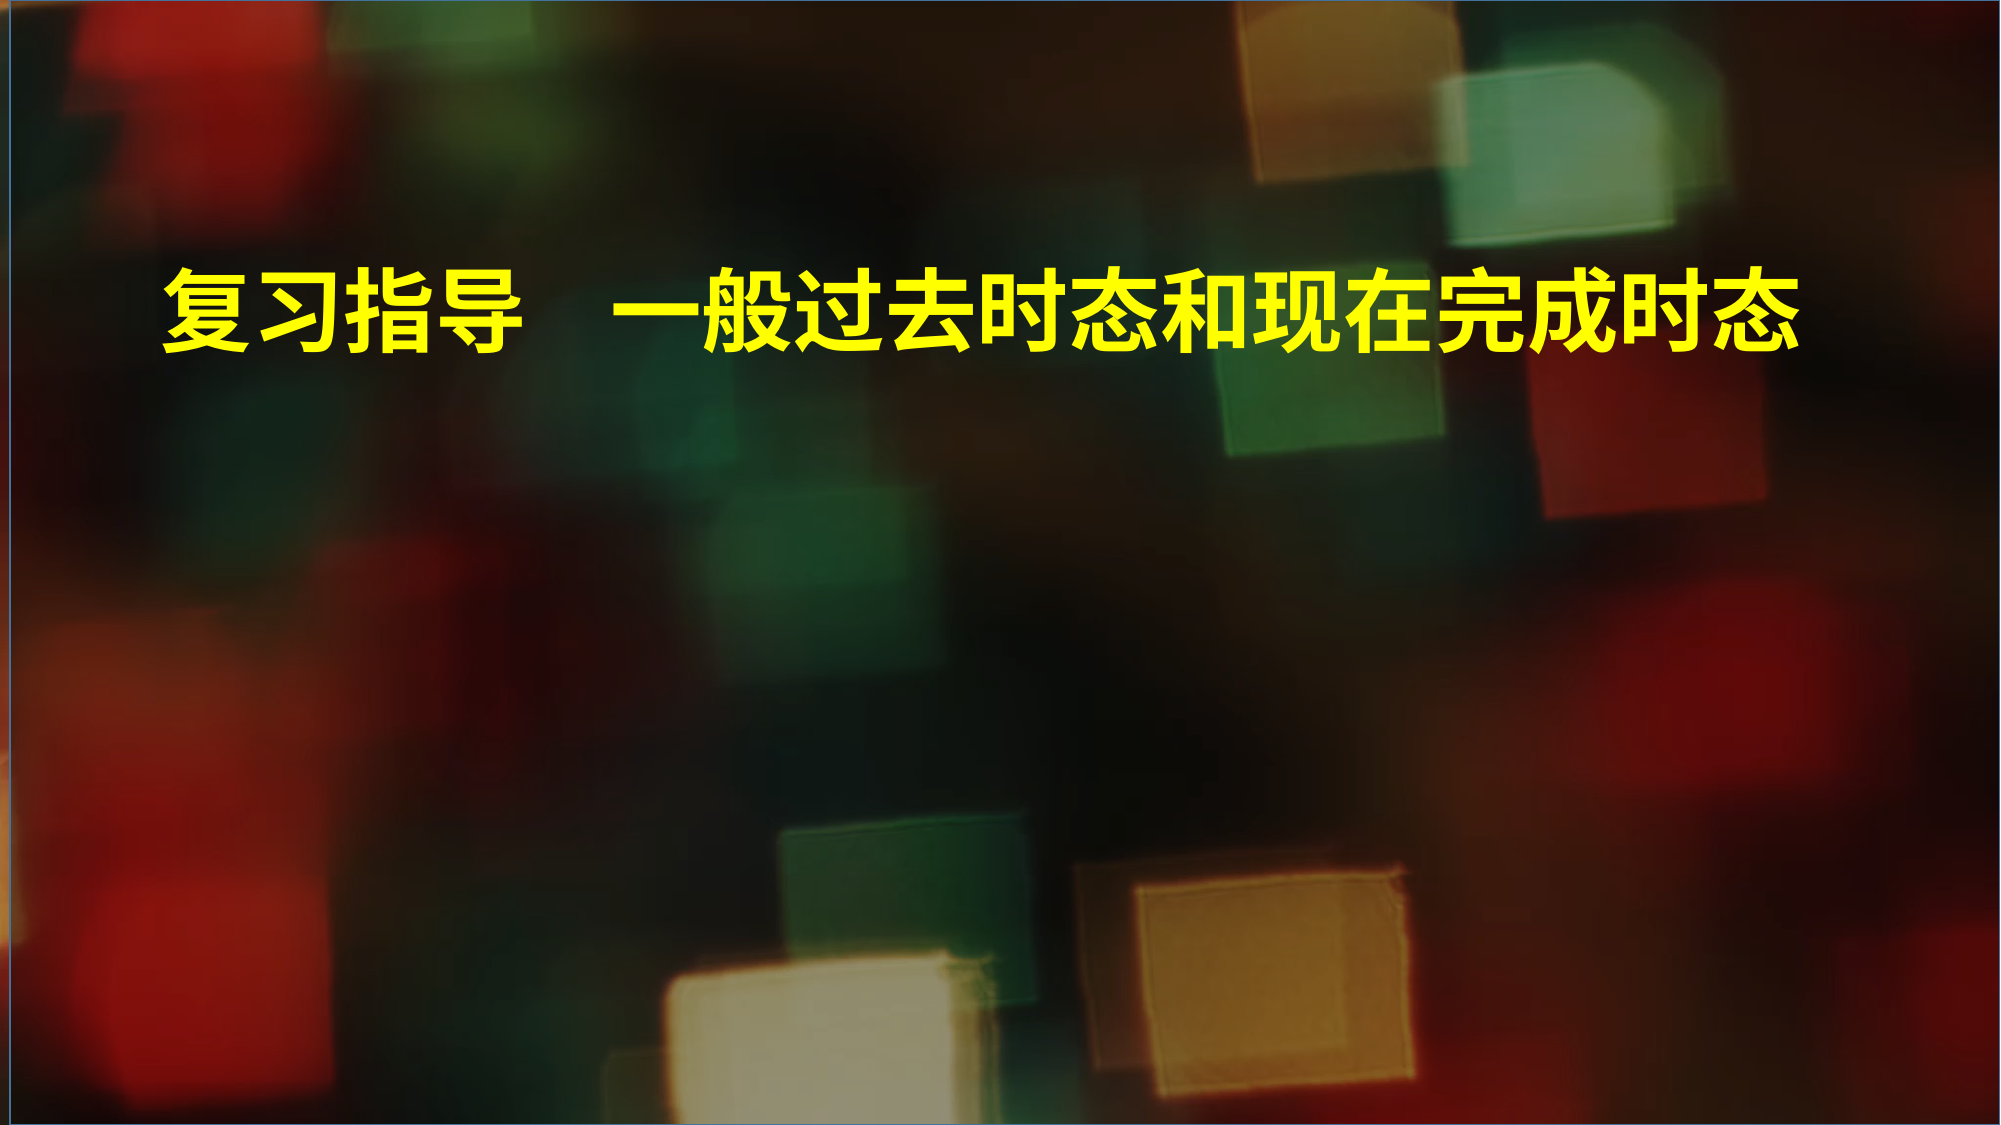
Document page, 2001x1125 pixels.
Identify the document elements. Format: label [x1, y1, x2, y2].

text_box [0, 0, 2000, 1125]
